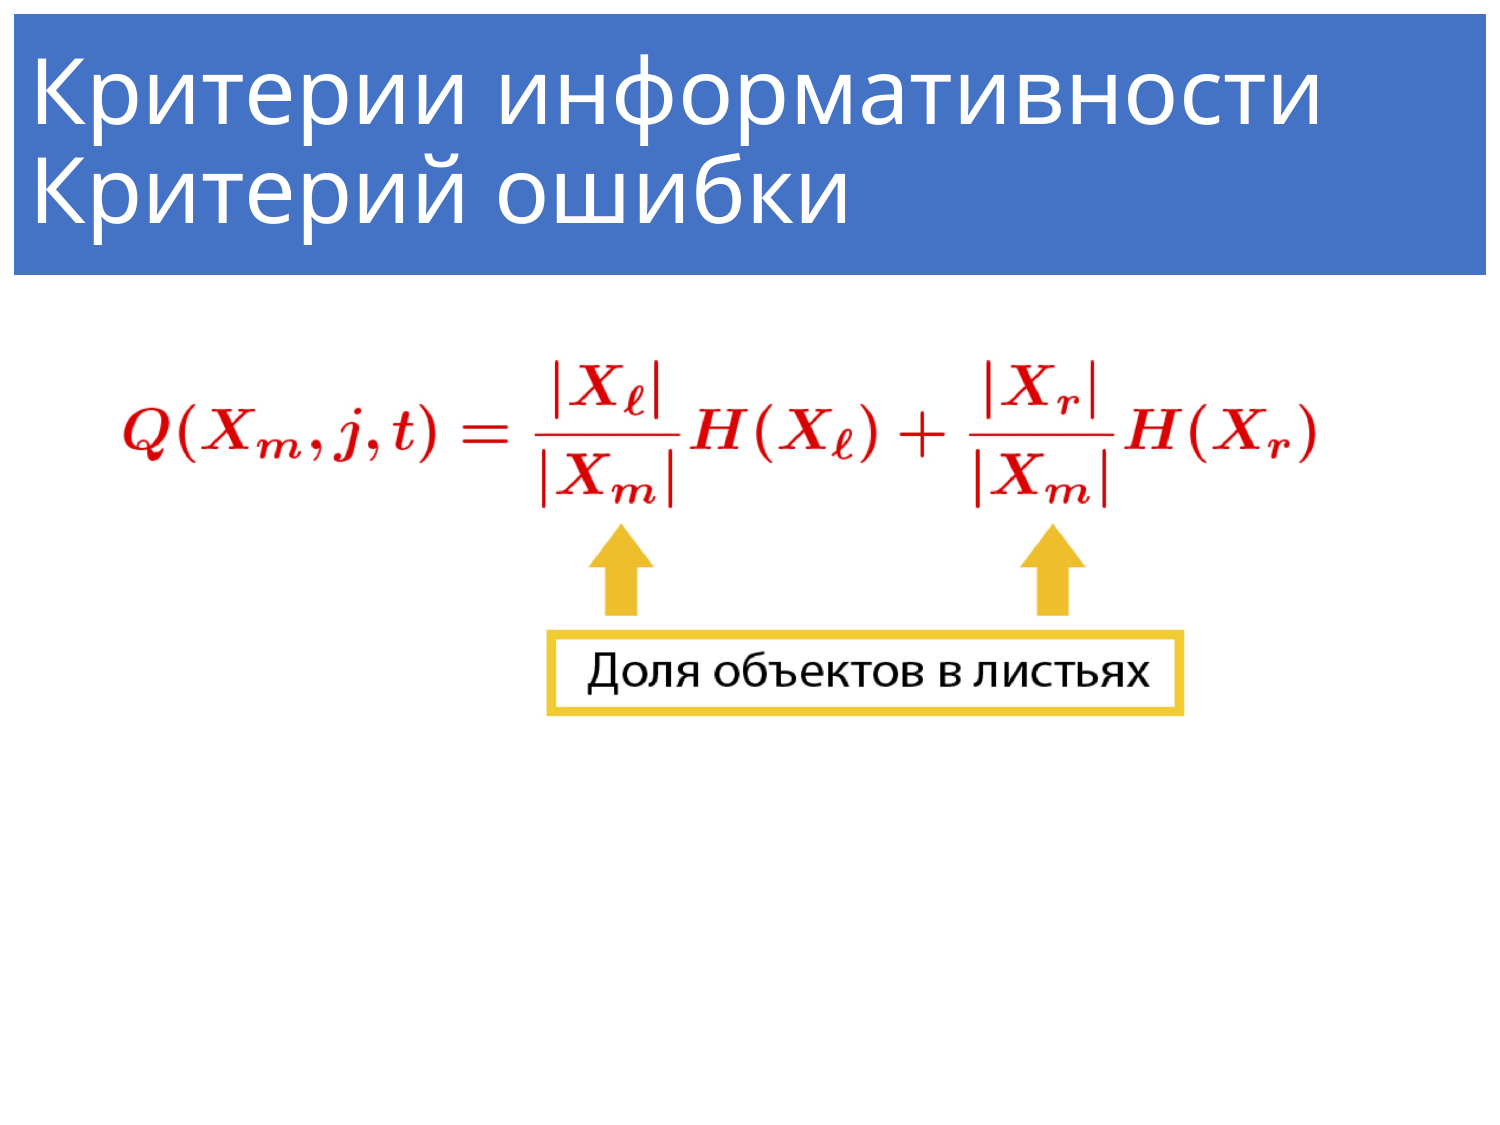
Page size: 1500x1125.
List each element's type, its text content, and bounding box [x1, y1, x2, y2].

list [118, 295, 1383, 1111]
title Критерии информативности Критерий ошибки [14, 14, 1486, 275]
